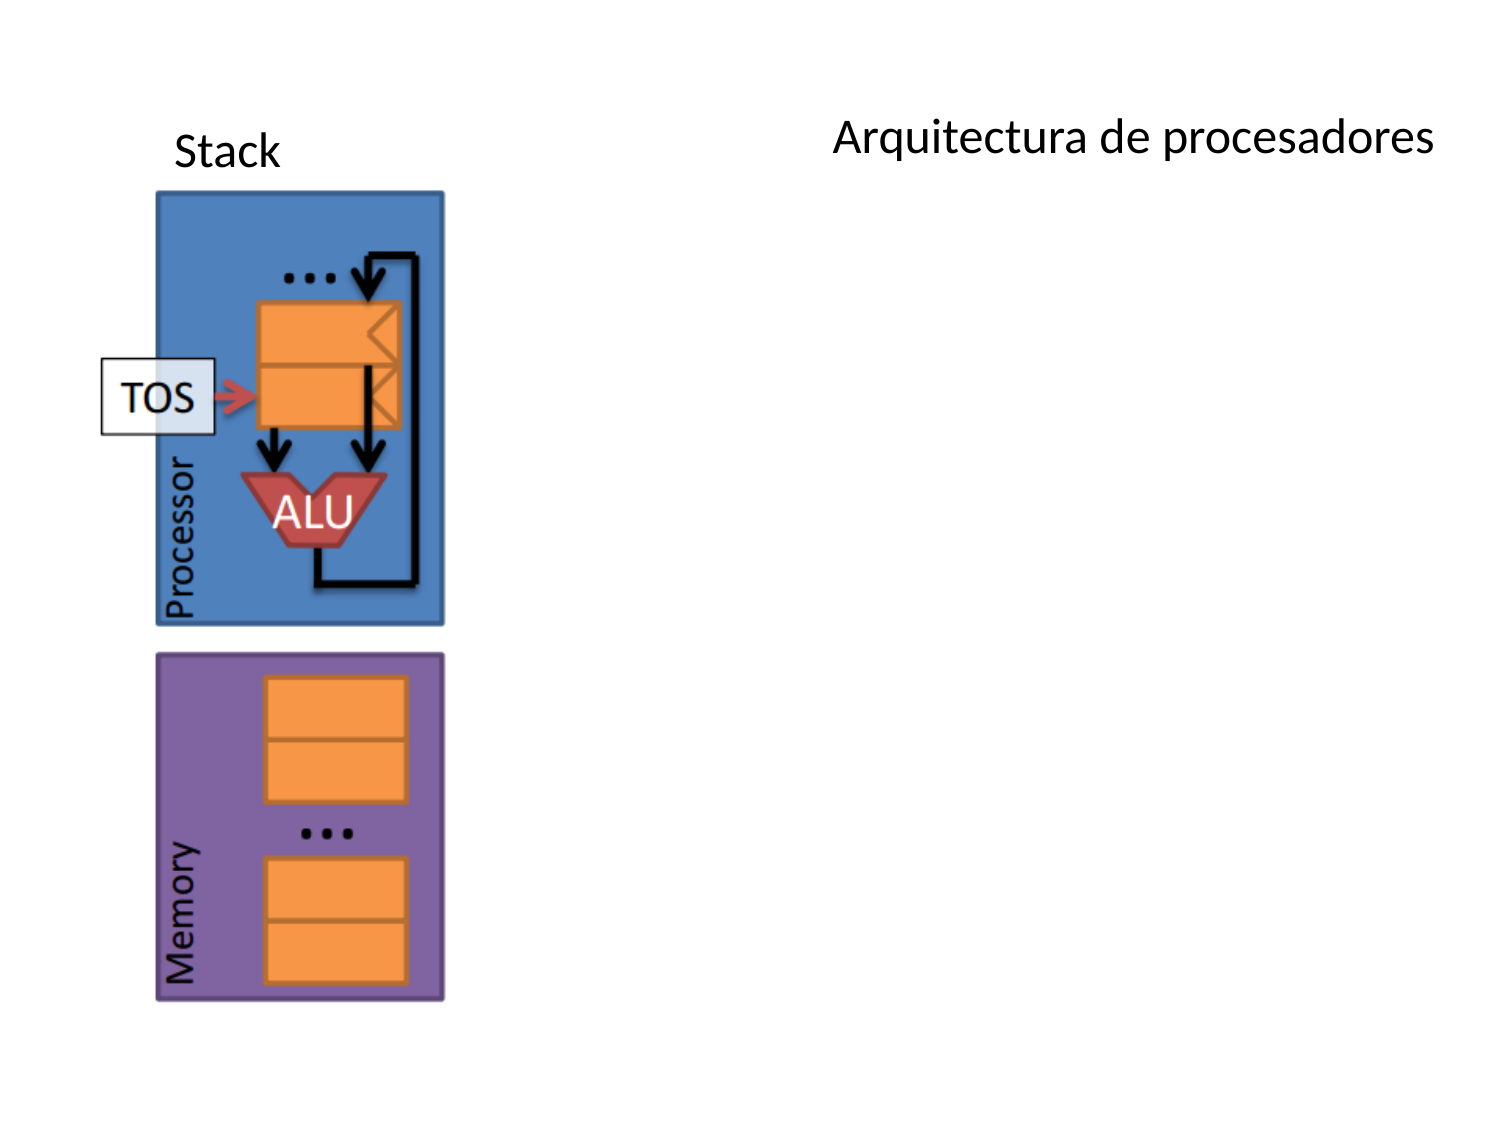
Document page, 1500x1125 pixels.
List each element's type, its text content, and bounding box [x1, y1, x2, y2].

picture [76, 125, 477, 1018]
text_box Arquitectura de procesadores [99, 70, 1450, 258]
text_box Stack [159, 109, 502, 185]
